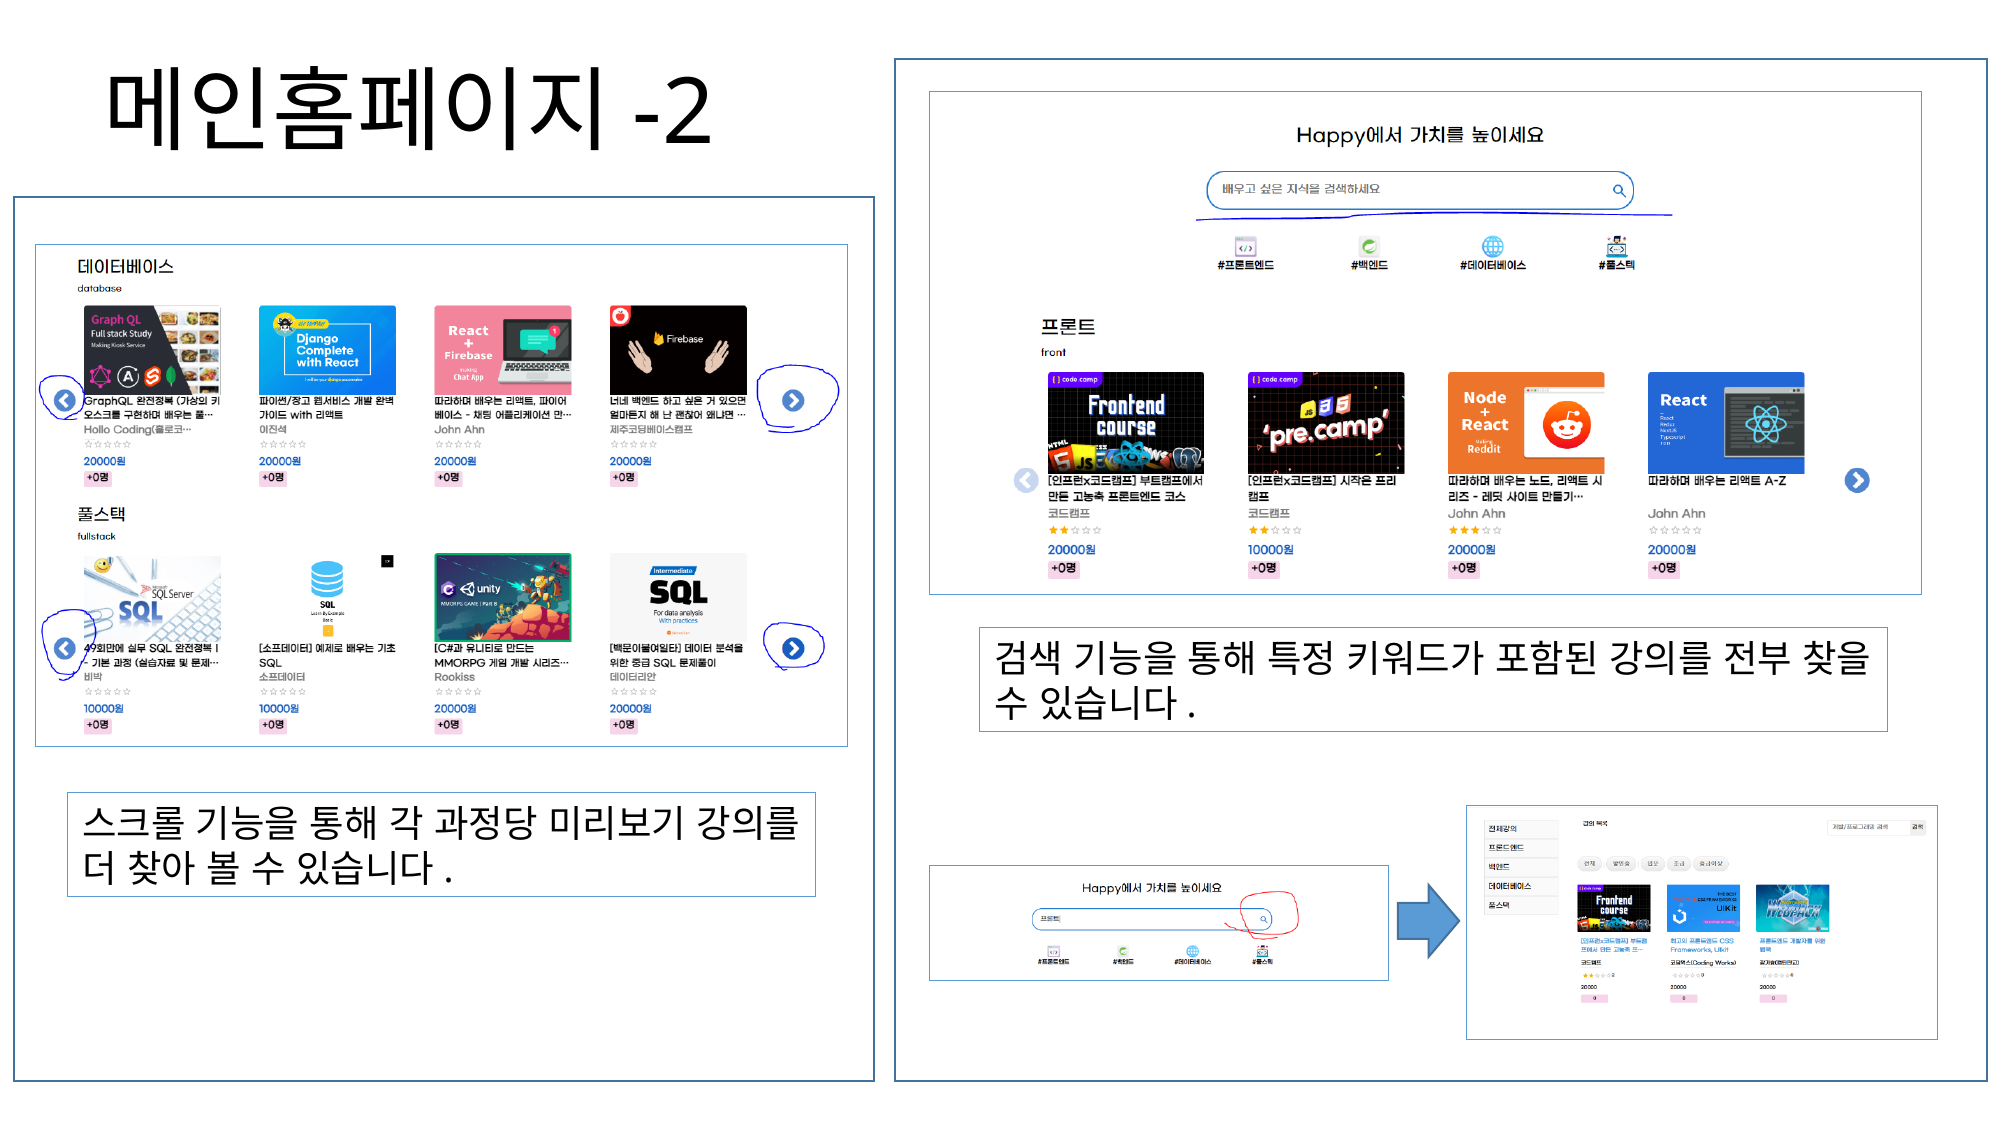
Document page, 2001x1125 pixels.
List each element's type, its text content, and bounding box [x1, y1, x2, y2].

text_box [13, 196, 875, 1082]
title 메인홈페이지-2 [88, 31, 800, 196]
text_box 스크롤 기능을 통해 각 과정당 미리보기 강의를 더 찾아 볼 수 있습니다. [67, 792, 816, 897]
text_box [894, 58, 1988, 1082]
picture [35, 244, 848, 747]
picture [929, 91, 1922, 595]
picture [929, 865, 1389, 981]
text_box 검색 기능을 통해 특정 키워드가 포함된 강의를 전부 찾을 수 있습니다. [979, 627, 1888, 732]
picture [1466, 805, 1938, 1040]
text_box [1396, 882, 1461, 960]
